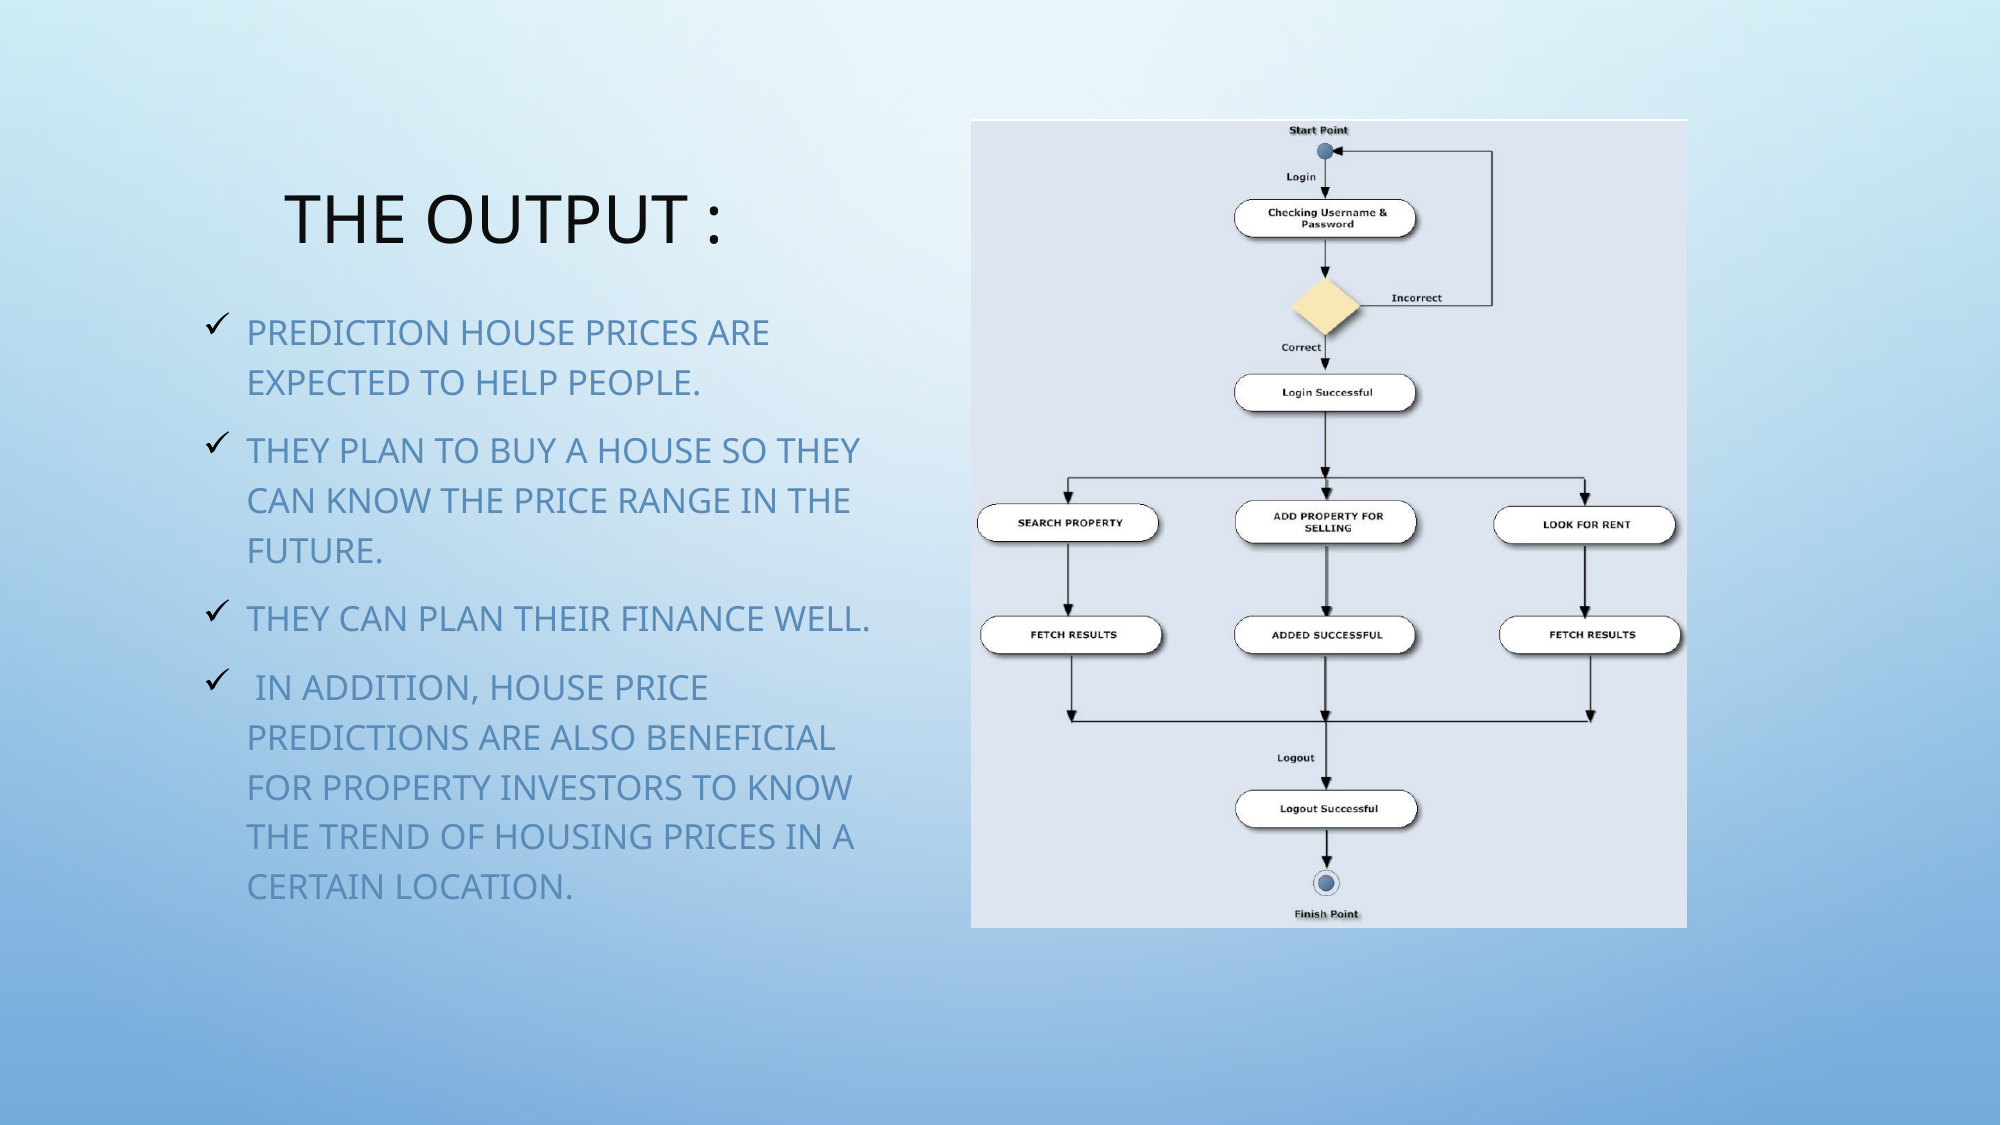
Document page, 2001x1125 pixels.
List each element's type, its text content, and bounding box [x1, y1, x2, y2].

list Prediction house prices are expected to help people. They plan to buy a house so they can know the price range in the future. They can plan their finance well. In addition, house price predictions are also beneficial for property investors to know the trend of housing prices in a certain location. [188, 295, 892, 950]
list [970, 119, 1687, 928]
title The output : [188, 99, 821, 266]
